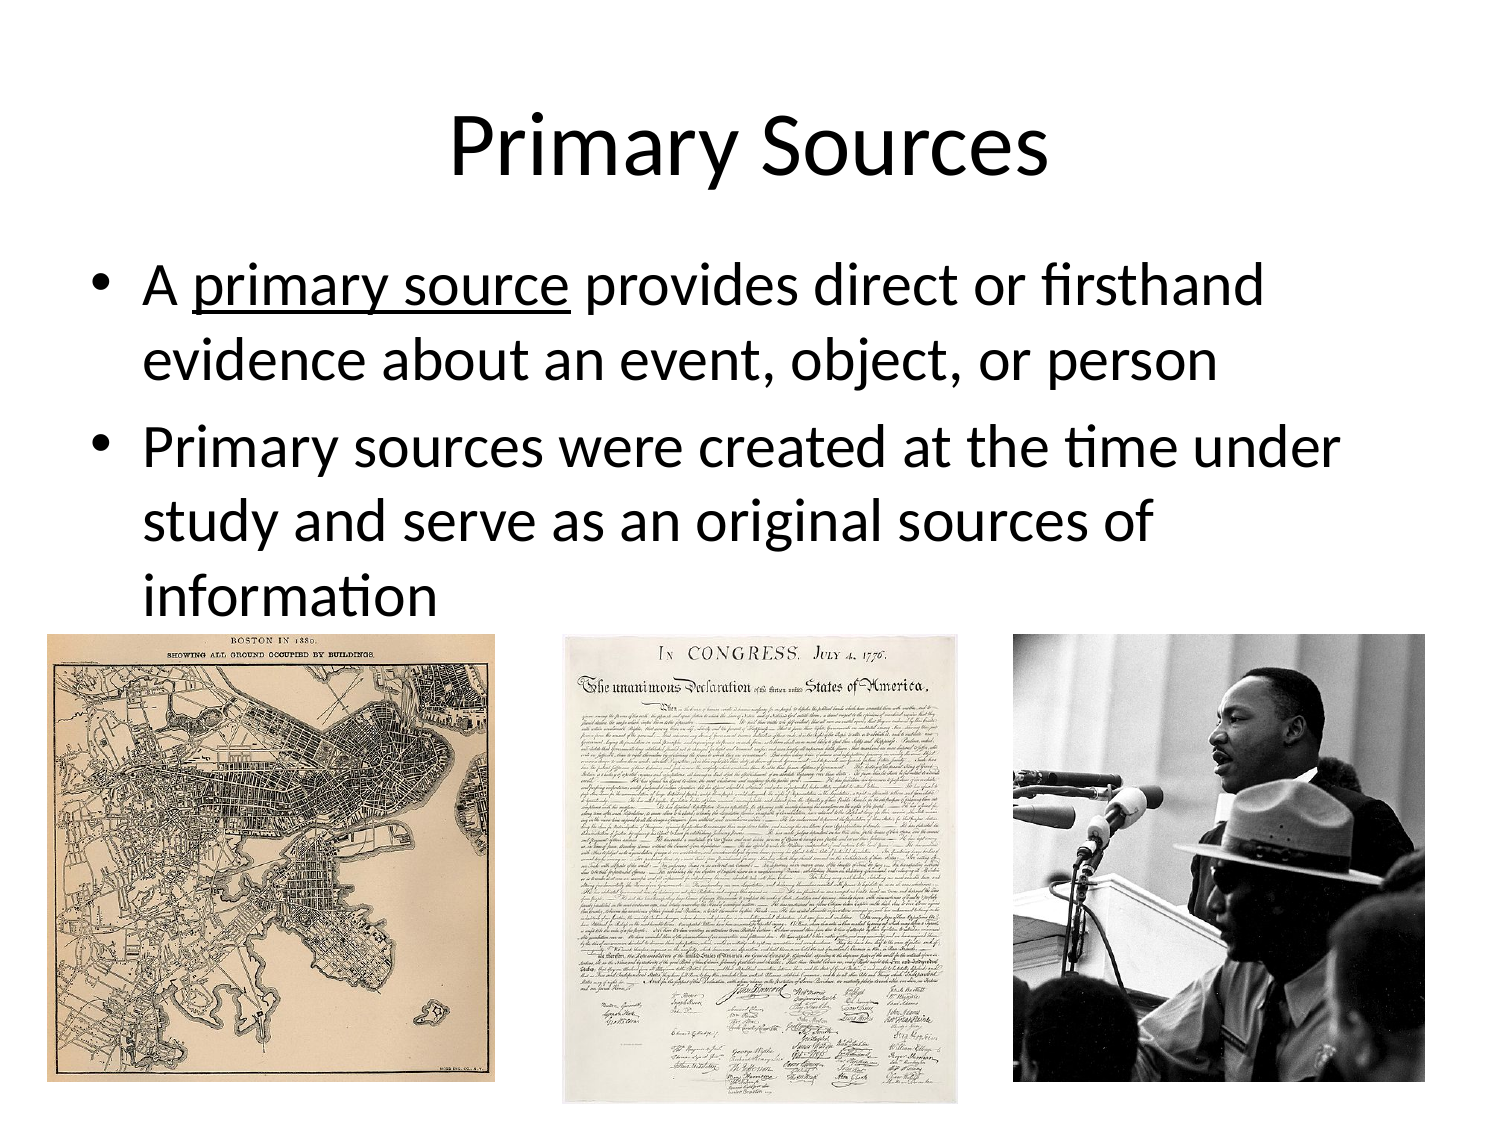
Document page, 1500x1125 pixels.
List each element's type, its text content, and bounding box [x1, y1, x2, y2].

list A primary source provides direct or firsthand evidence about an event, object, or person Primary sources were created at the time under study and serve as an original sources of information [75, 236, 1425, 637]
picture [561, 634, 958, 1104]
picture [47, 634, 495, 1082]
picture [1012, 634, 1426, 1082]
title Primary Sources [75, 45, 1425, 233]
